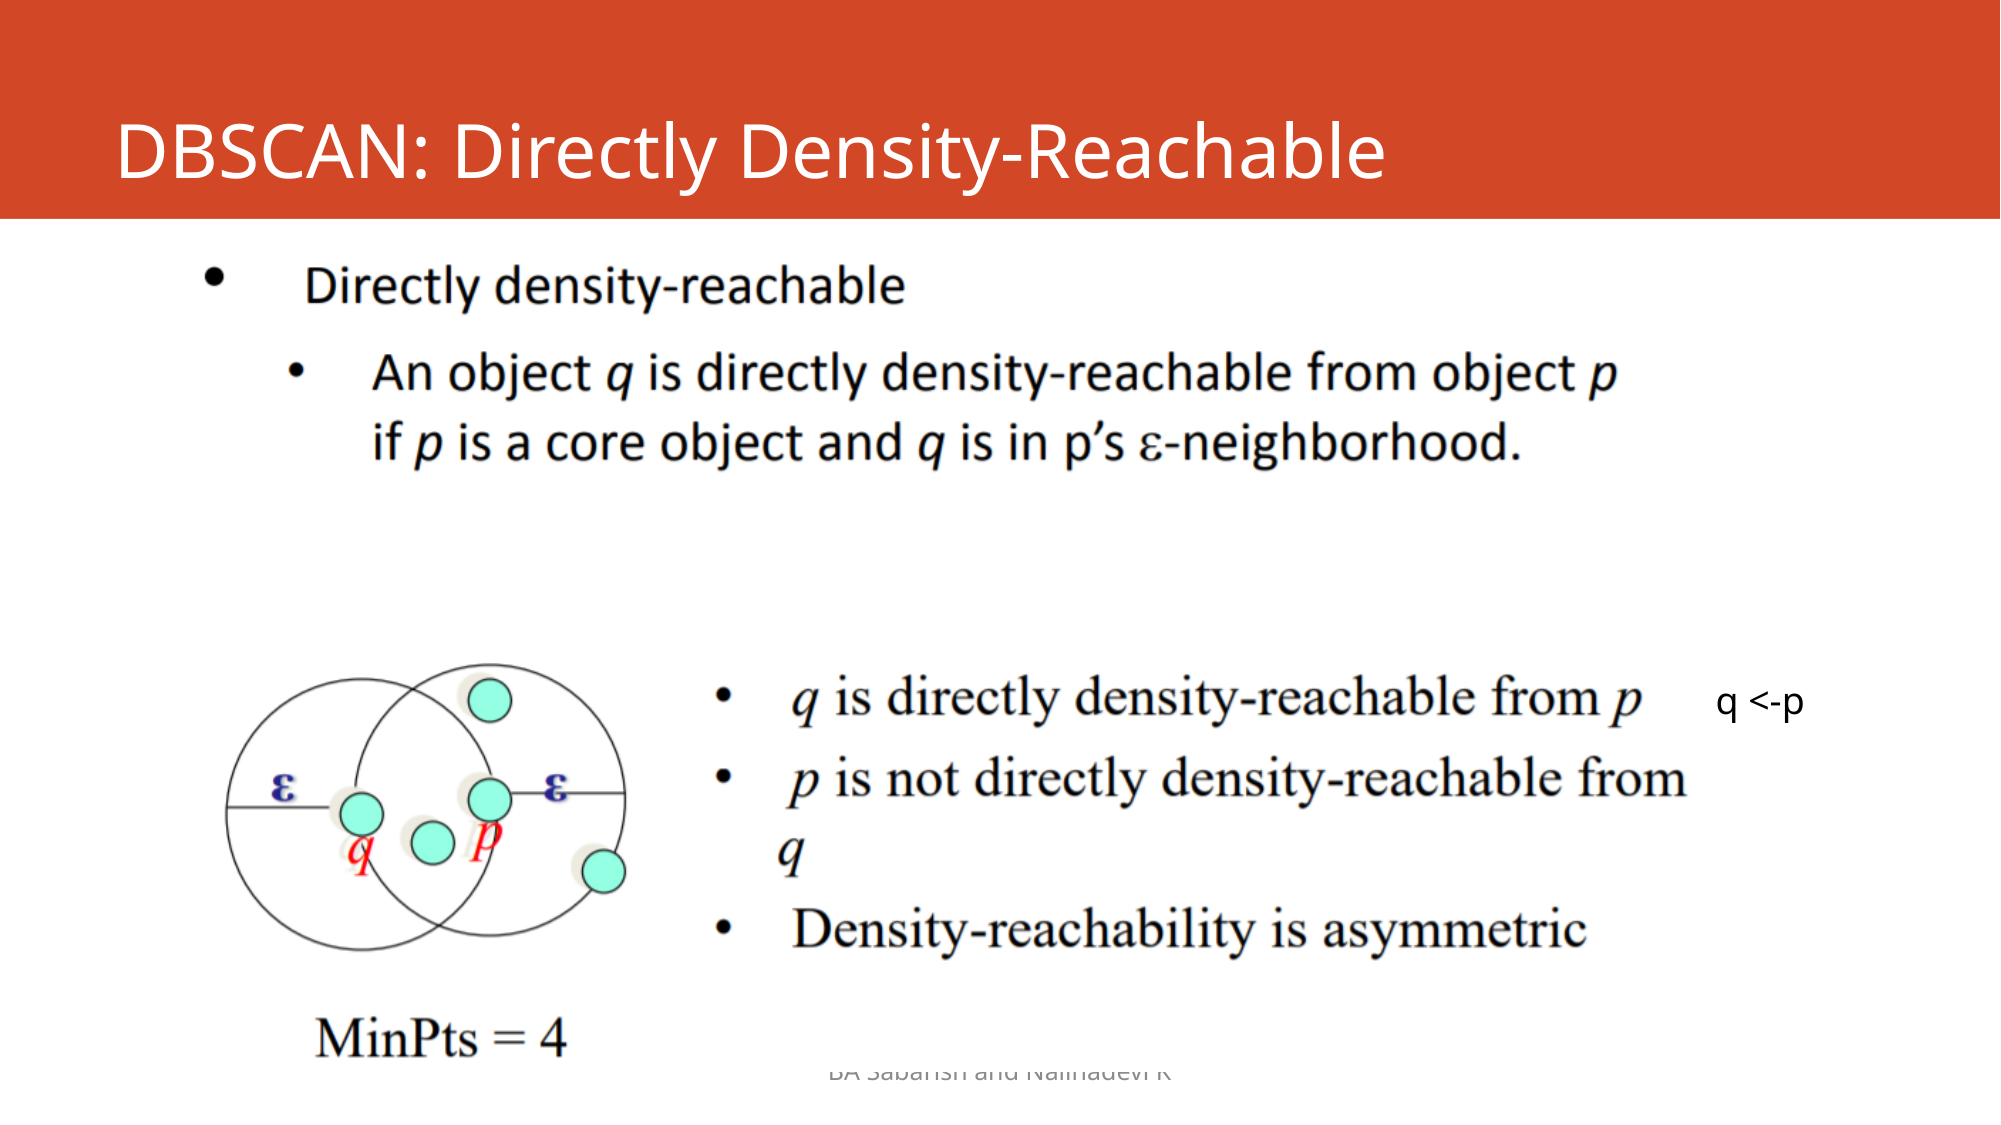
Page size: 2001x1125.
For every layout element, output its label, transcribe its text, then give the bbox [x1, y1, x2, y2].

picture [144, 232, 1730, 1072]
text_box q <-p [1730, 669, 1863, 730]
title DBSCAN: Directly Density-Reachable [99, 0, 1863, 202]
footer BA Sabarish and Nalinadevi K [762, 1072, 1238, 1103]
